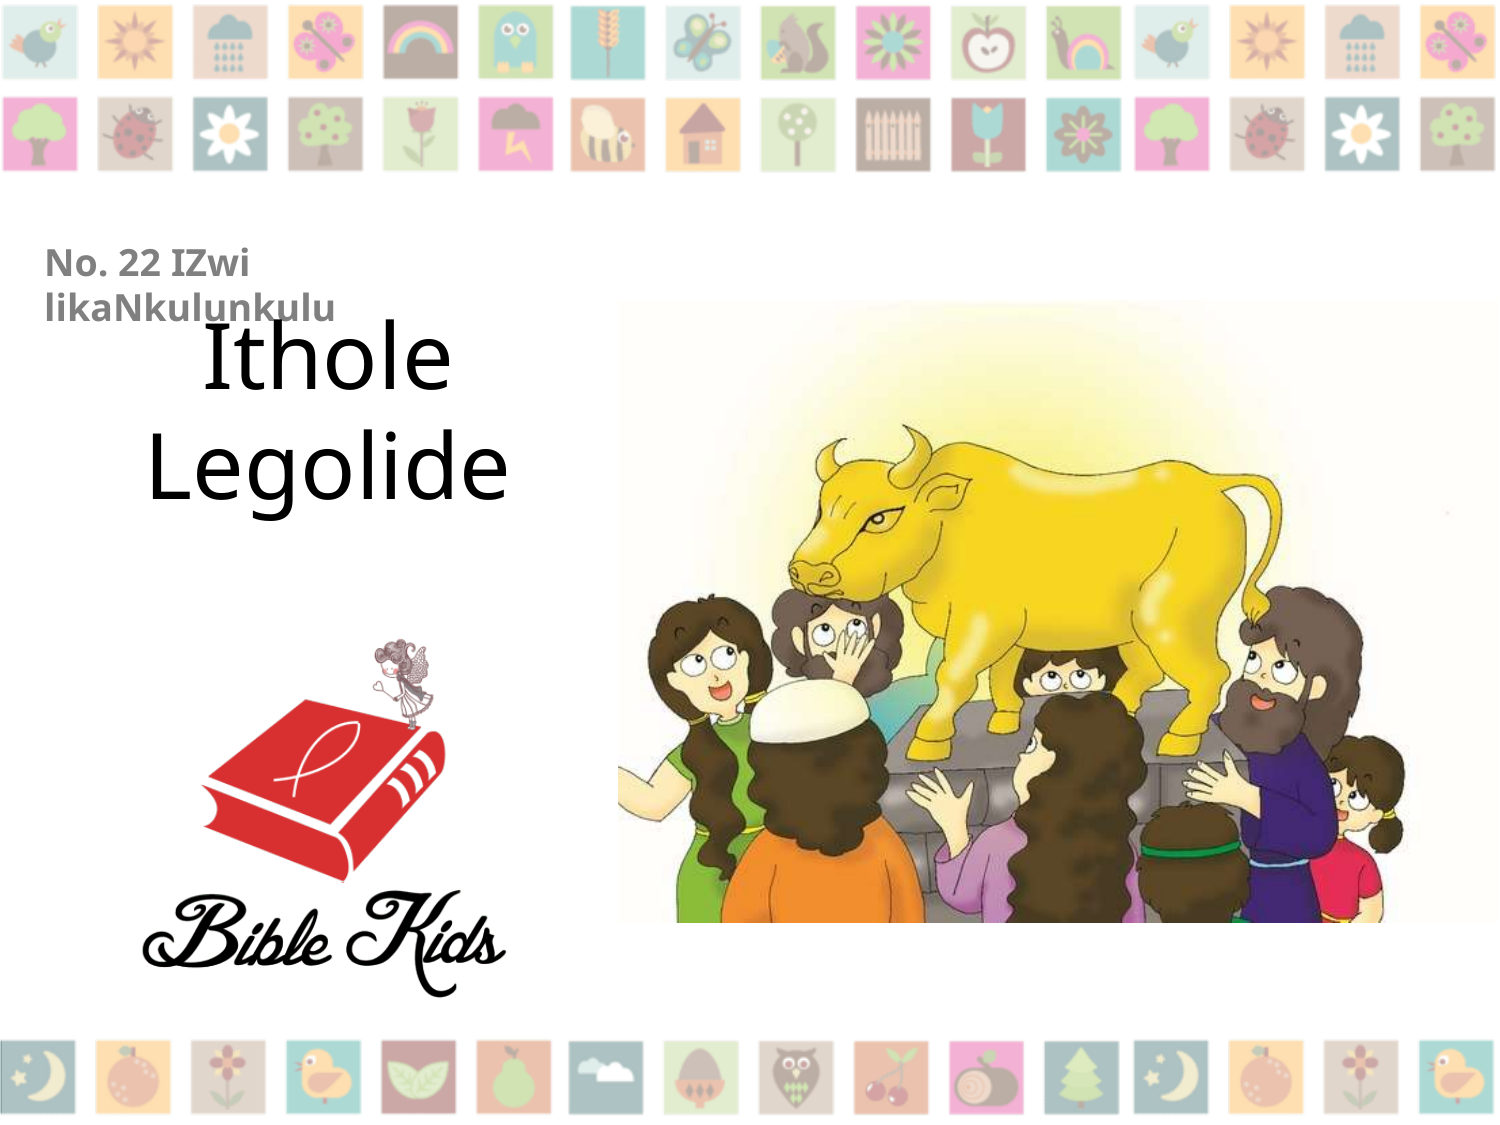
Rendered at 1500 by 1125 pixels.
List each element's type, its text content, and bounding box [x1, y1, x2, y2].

picture [618, 300, 1500, 923]
picture [117, 600, 544, 1027]
text_box Ithole Legolide [5, 290, 651, 526]
text_box No. 22 IZwi likaNkulunkulu [29, 231, 543, 290]
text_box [0, 3, 1500, 181]
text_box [0, 1028, 1500, 1118]
